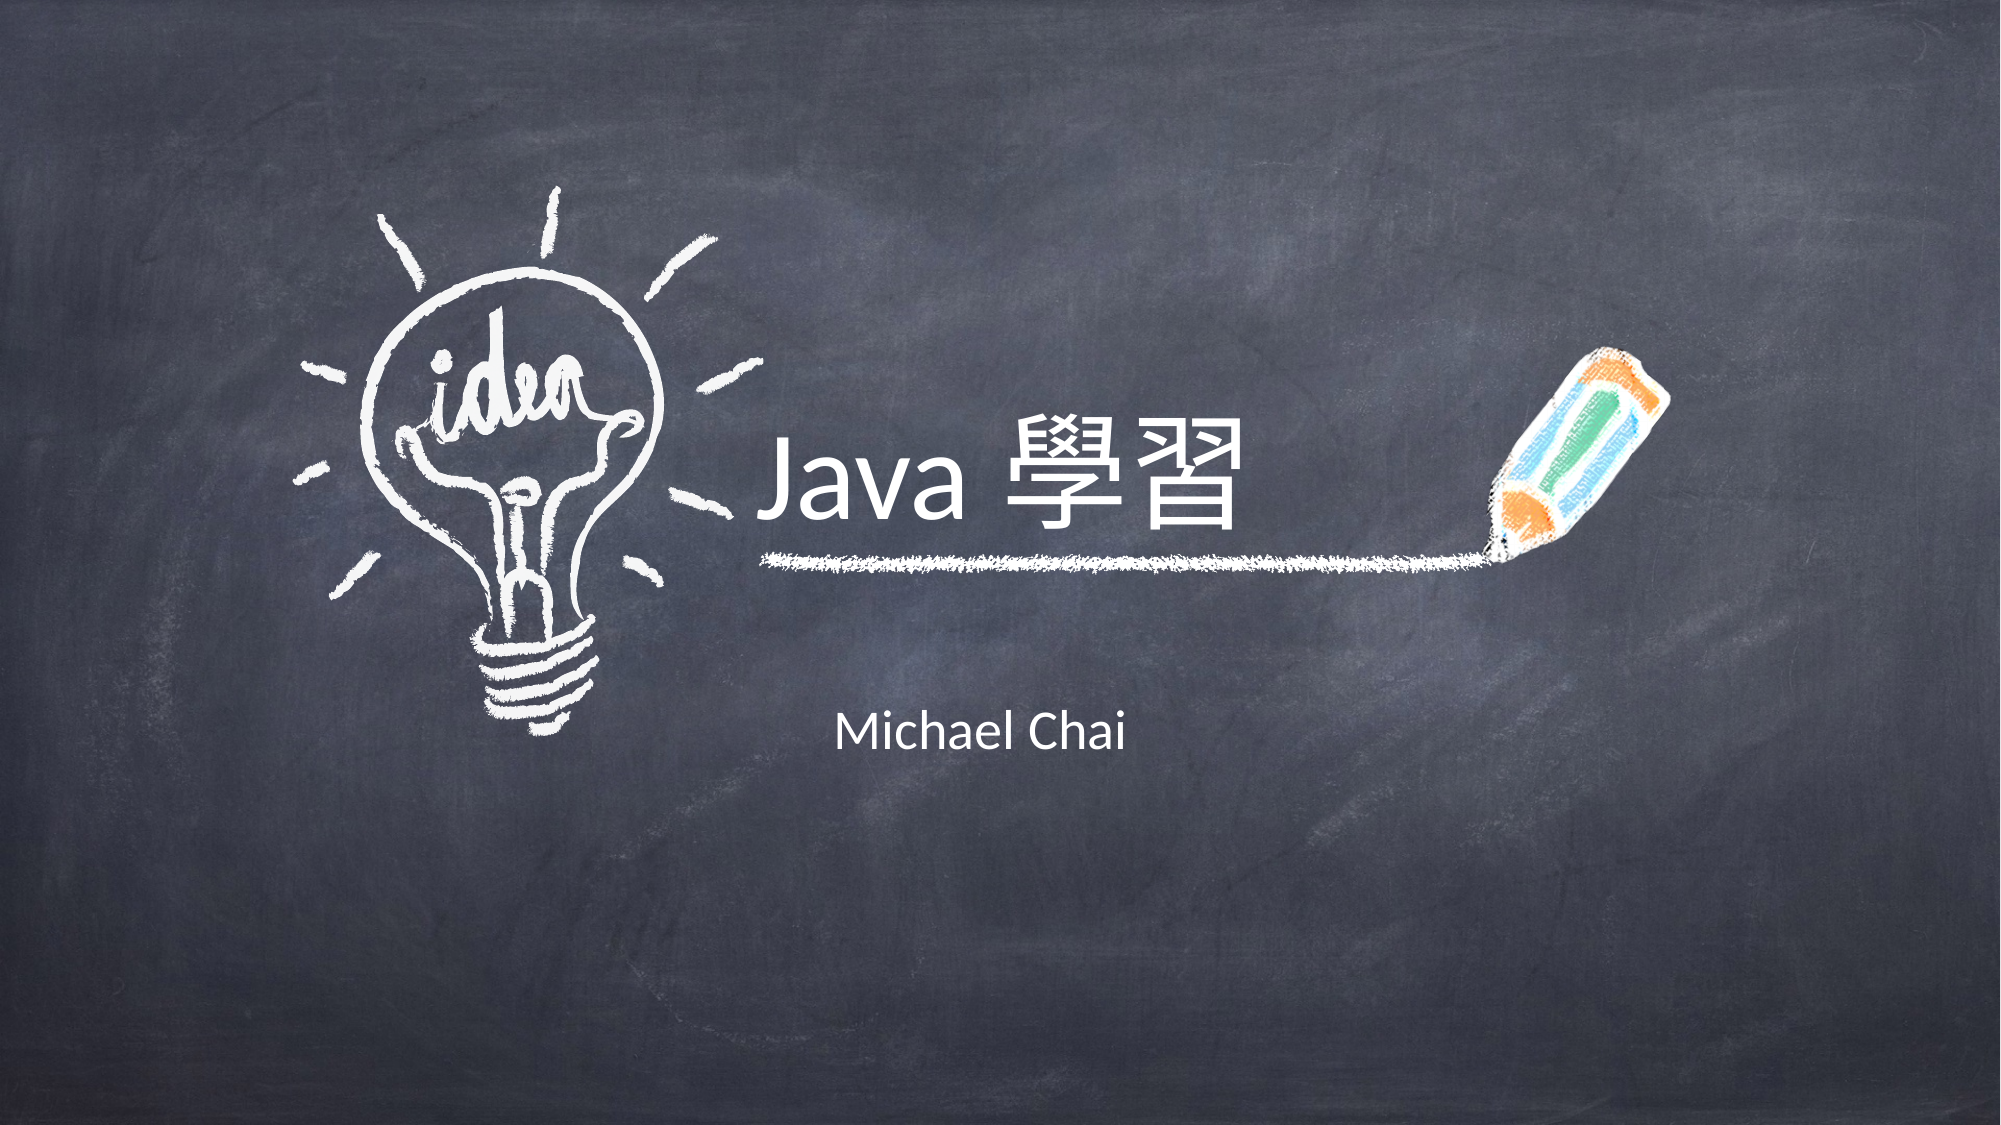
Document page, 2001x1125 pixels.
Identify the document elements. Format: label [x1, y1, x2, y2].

picture [0, 0, 2001, 1125]
text_box [739, 385, 1787, 770]
text_box [758, 551, 1492, 575]
text_box [291, 185, 765, 738]
